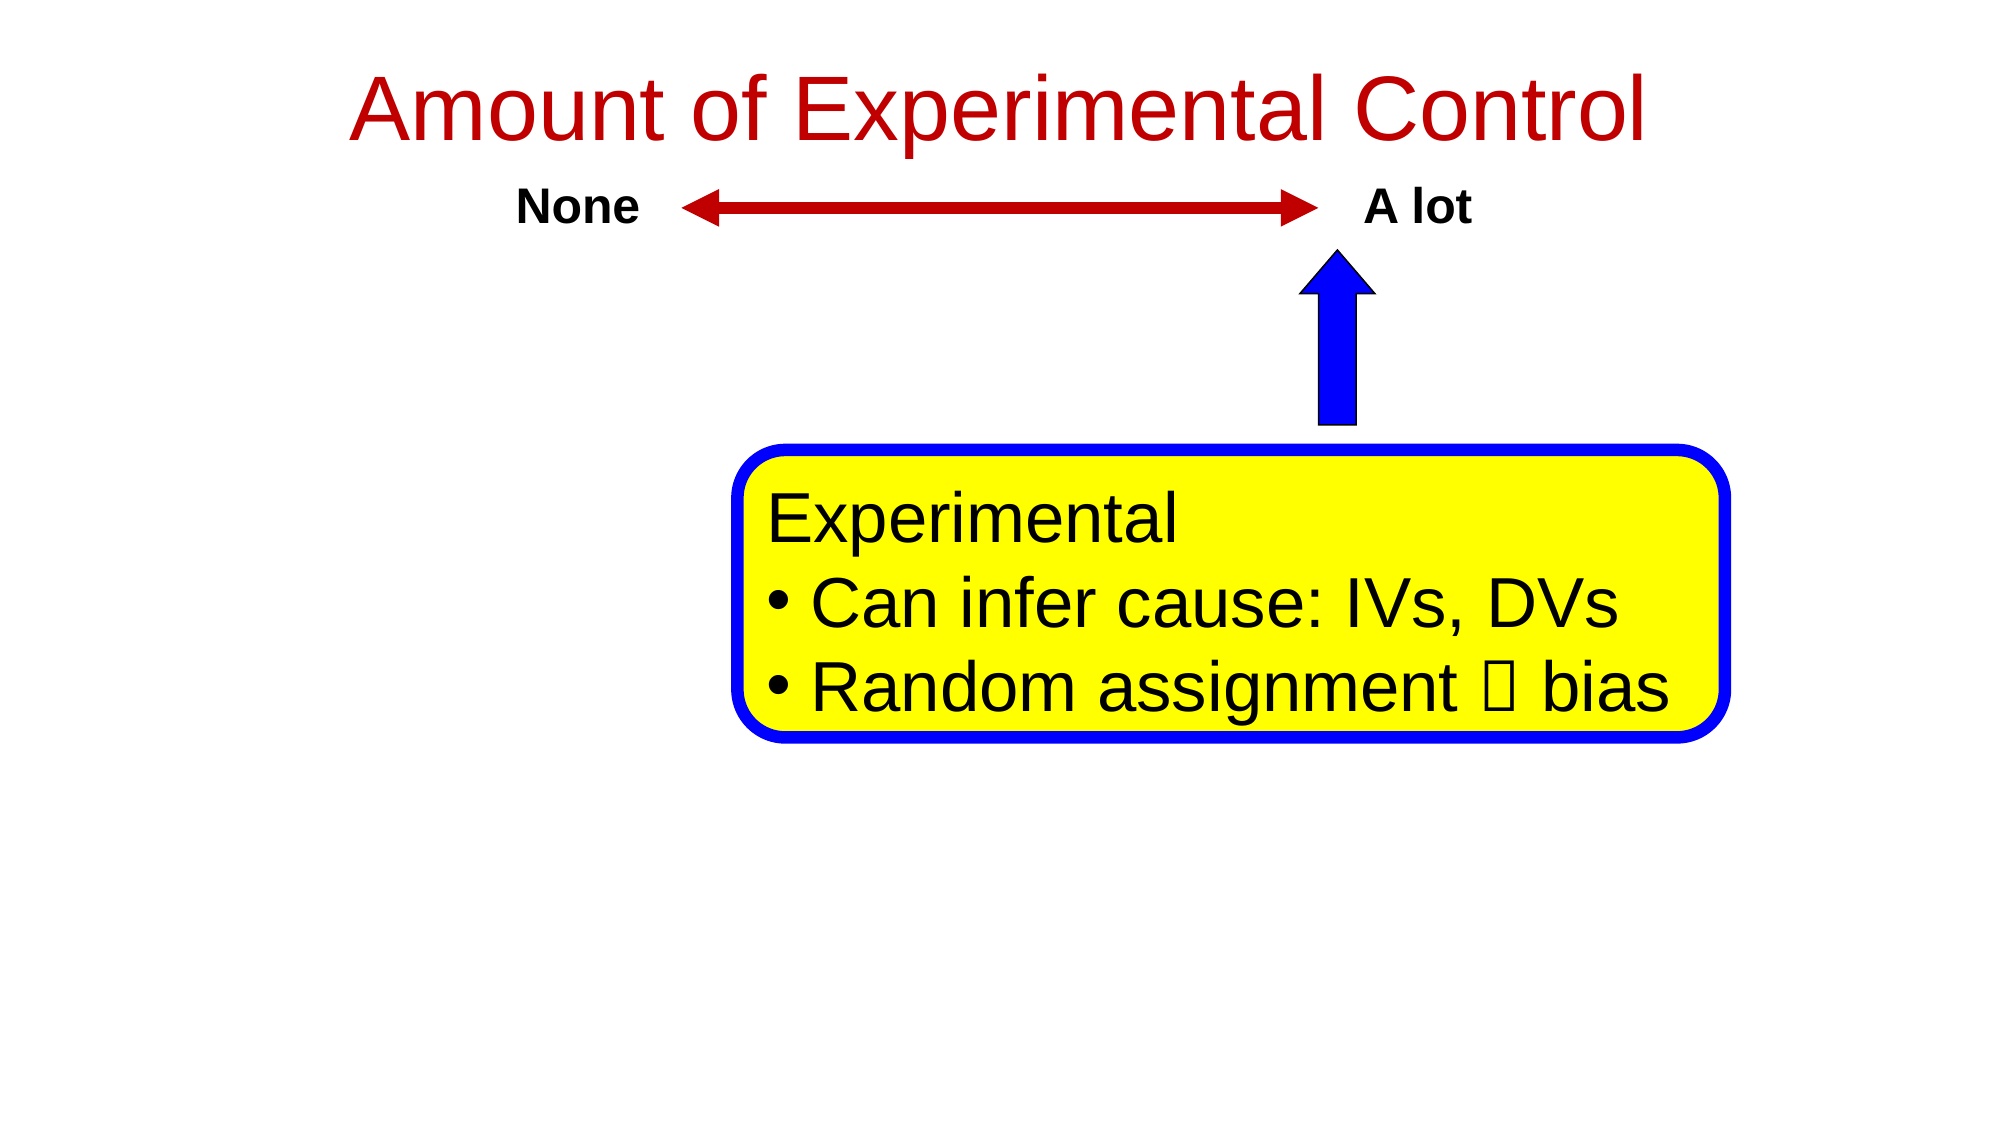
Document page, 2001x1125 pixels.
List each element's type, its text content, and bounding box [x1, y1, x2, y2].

text_box Experimental Can infer cause: IVs, DVs Random assignment  bias [737, 449, 1725, 738]
text_box [1299, 275, 1375, 425]
text_box A lot [1348, 166, 1502, 241]
title Amount of Experimental Control [137, 57, 1863, 275]
text_box None [500, 166, 656, 241]
